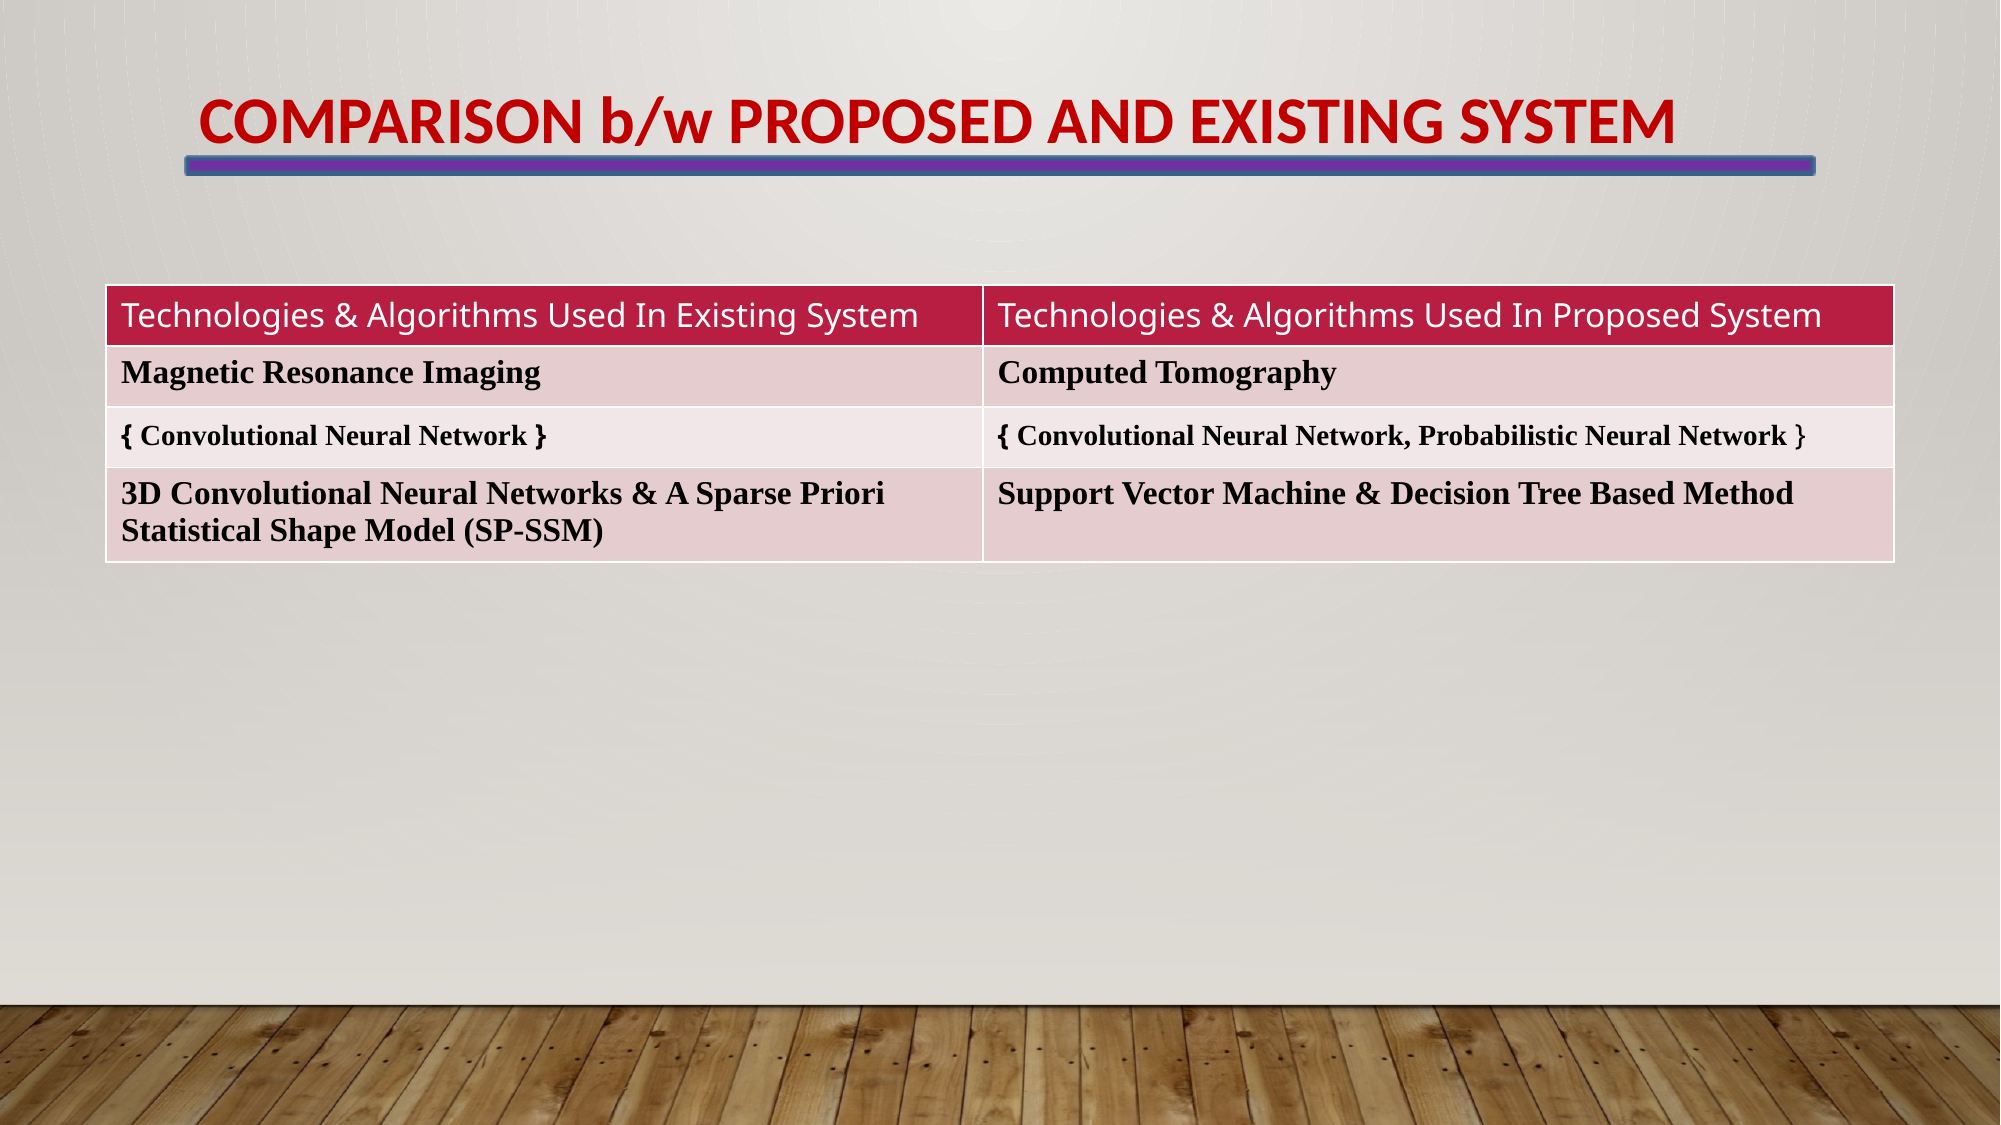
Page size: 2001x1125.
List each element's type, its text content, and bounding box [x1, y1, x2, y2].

table_header Technologies & Algorithms Used In Existing System [107, 286, 982, 345]
table_cell 3D Convolutional Neural Networks & A Sparse Priori Statistical Shape Model (SP-SSM) [107, 468, 982, 561]
table_cell Support Vector Machine & Decision Tree Based Method [984, 468, 1893, 561]
table_cell Magnetic Resonance Imaging [107, 347, 982, 406]
table_cell { Convolutional Neural Network, Probabilistic Neural Network } [984, 408, 1893, 467]
picture [0, 1005, 2000, 1125]
table_cell Computed Tomography [984, 347, 1893, 406]
table_cell { Convolutional Neural Network } [107, 408, 982, 467]
picture [184, 154, 1816, 176]
table_header Technologies & Algorithms Used In Proposed System [984, 286, 1893, 345]
text_box COMPARISON b/w PROPOSED AND EXISTING SYSTEM [184, 69, 1762, 154]
